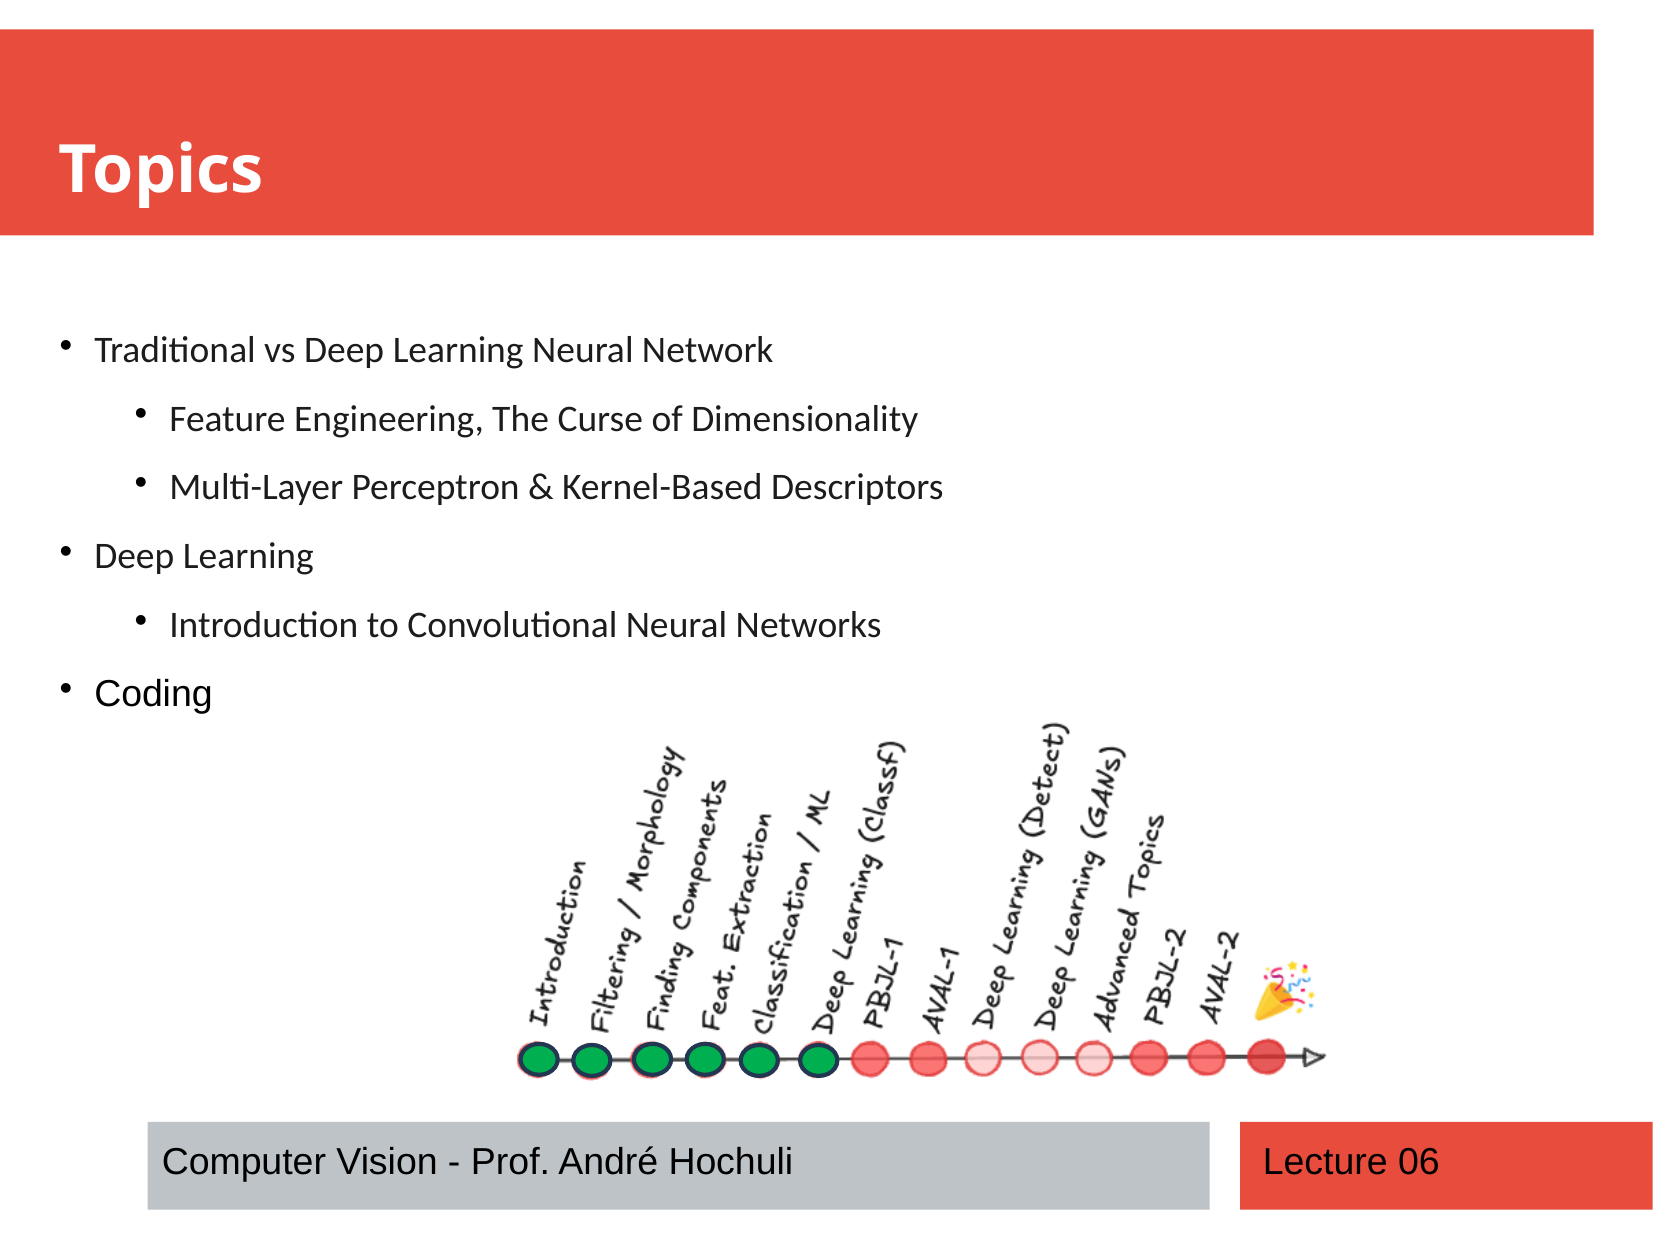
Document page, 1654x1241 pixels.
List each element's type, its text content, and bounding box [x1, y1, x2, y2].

text_box Topics [58, 58, 1594, 206]
picture [505, 705, 1338, 1092]
text_box Traditional vs Deep Learning Neural Network Feature Engineering, The Curse of Dimensionality Multi-Layer Perceptron & Kernel-Based Descriptors Deep Learning Introduction to Convolutional Neural Networks Coding [58, 324, 1565, 1092]
text_box Lecture 06 [1248, 1129, 1623, 1189]
text_box Computer Vision - Prof. André Hochuli [147, 1129, 1204, 1189]
